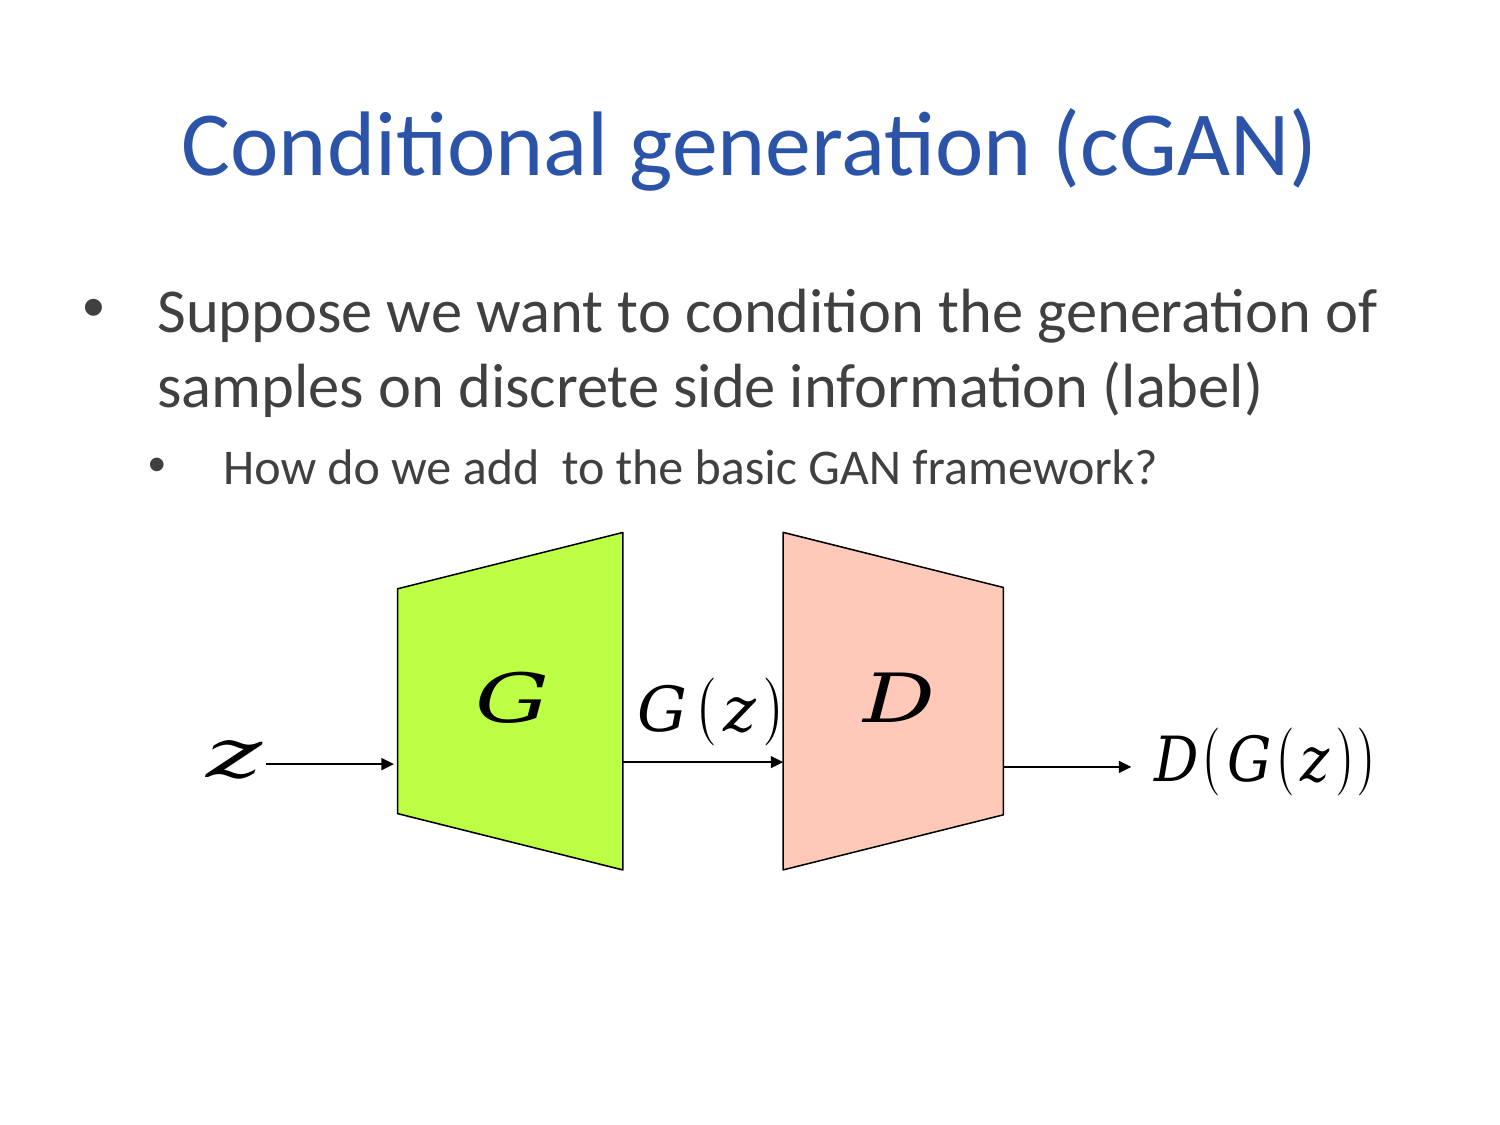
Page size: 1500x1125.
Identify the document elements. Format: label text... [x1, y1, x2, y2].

title Conditional generation (cGAN) [74, 14, 1426, 263]
text_box [397, 532, 623, 870]
text_box [783, 532, 1004, 870]
